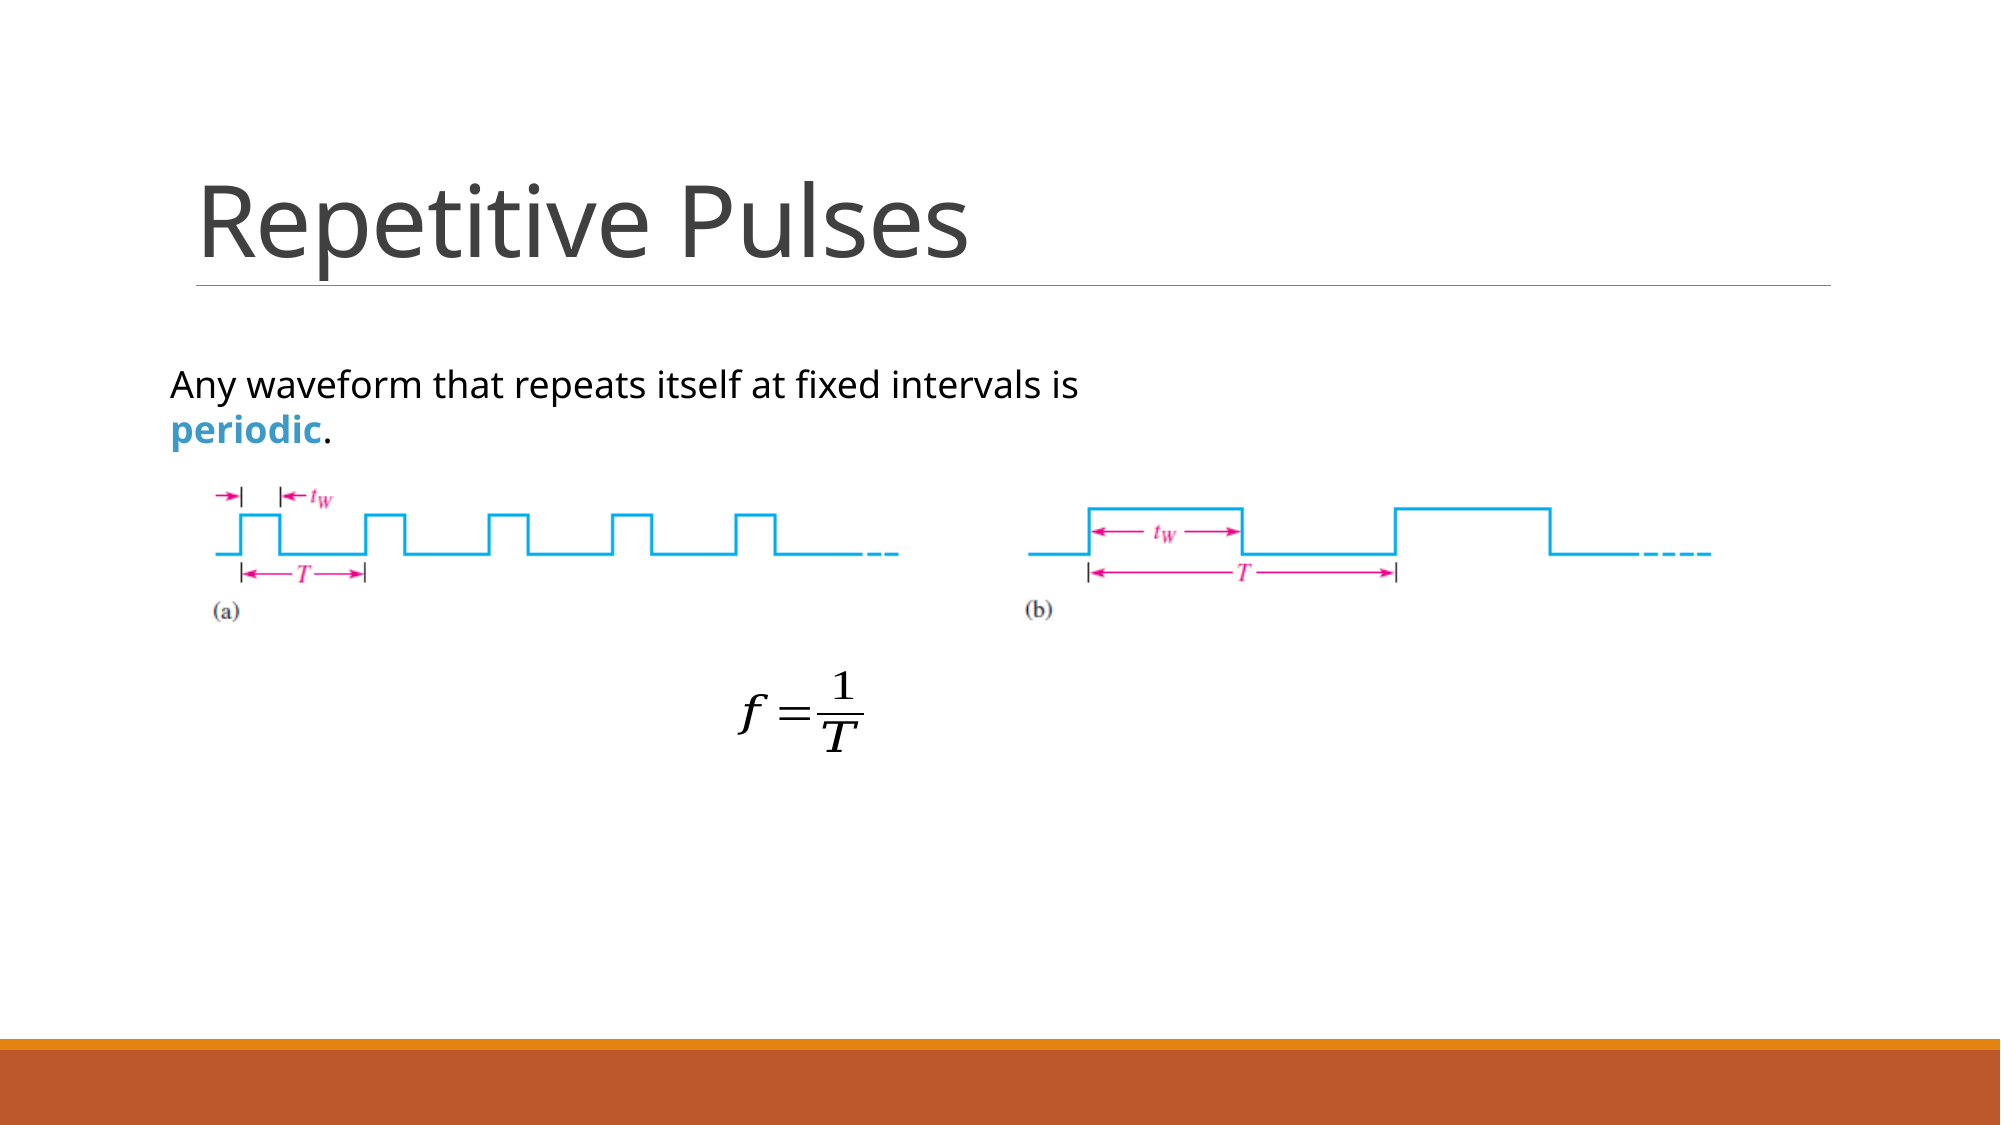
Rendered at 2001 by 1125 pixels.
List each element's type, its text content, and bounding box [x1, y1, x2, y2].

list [179, 461, 1728, 641]
title Repetitive Pulses [180, 47, 1830, 285]
text_box Any waveform that repeats itself at fixed intervals is periodic. [155, 353, 1156, 459]
